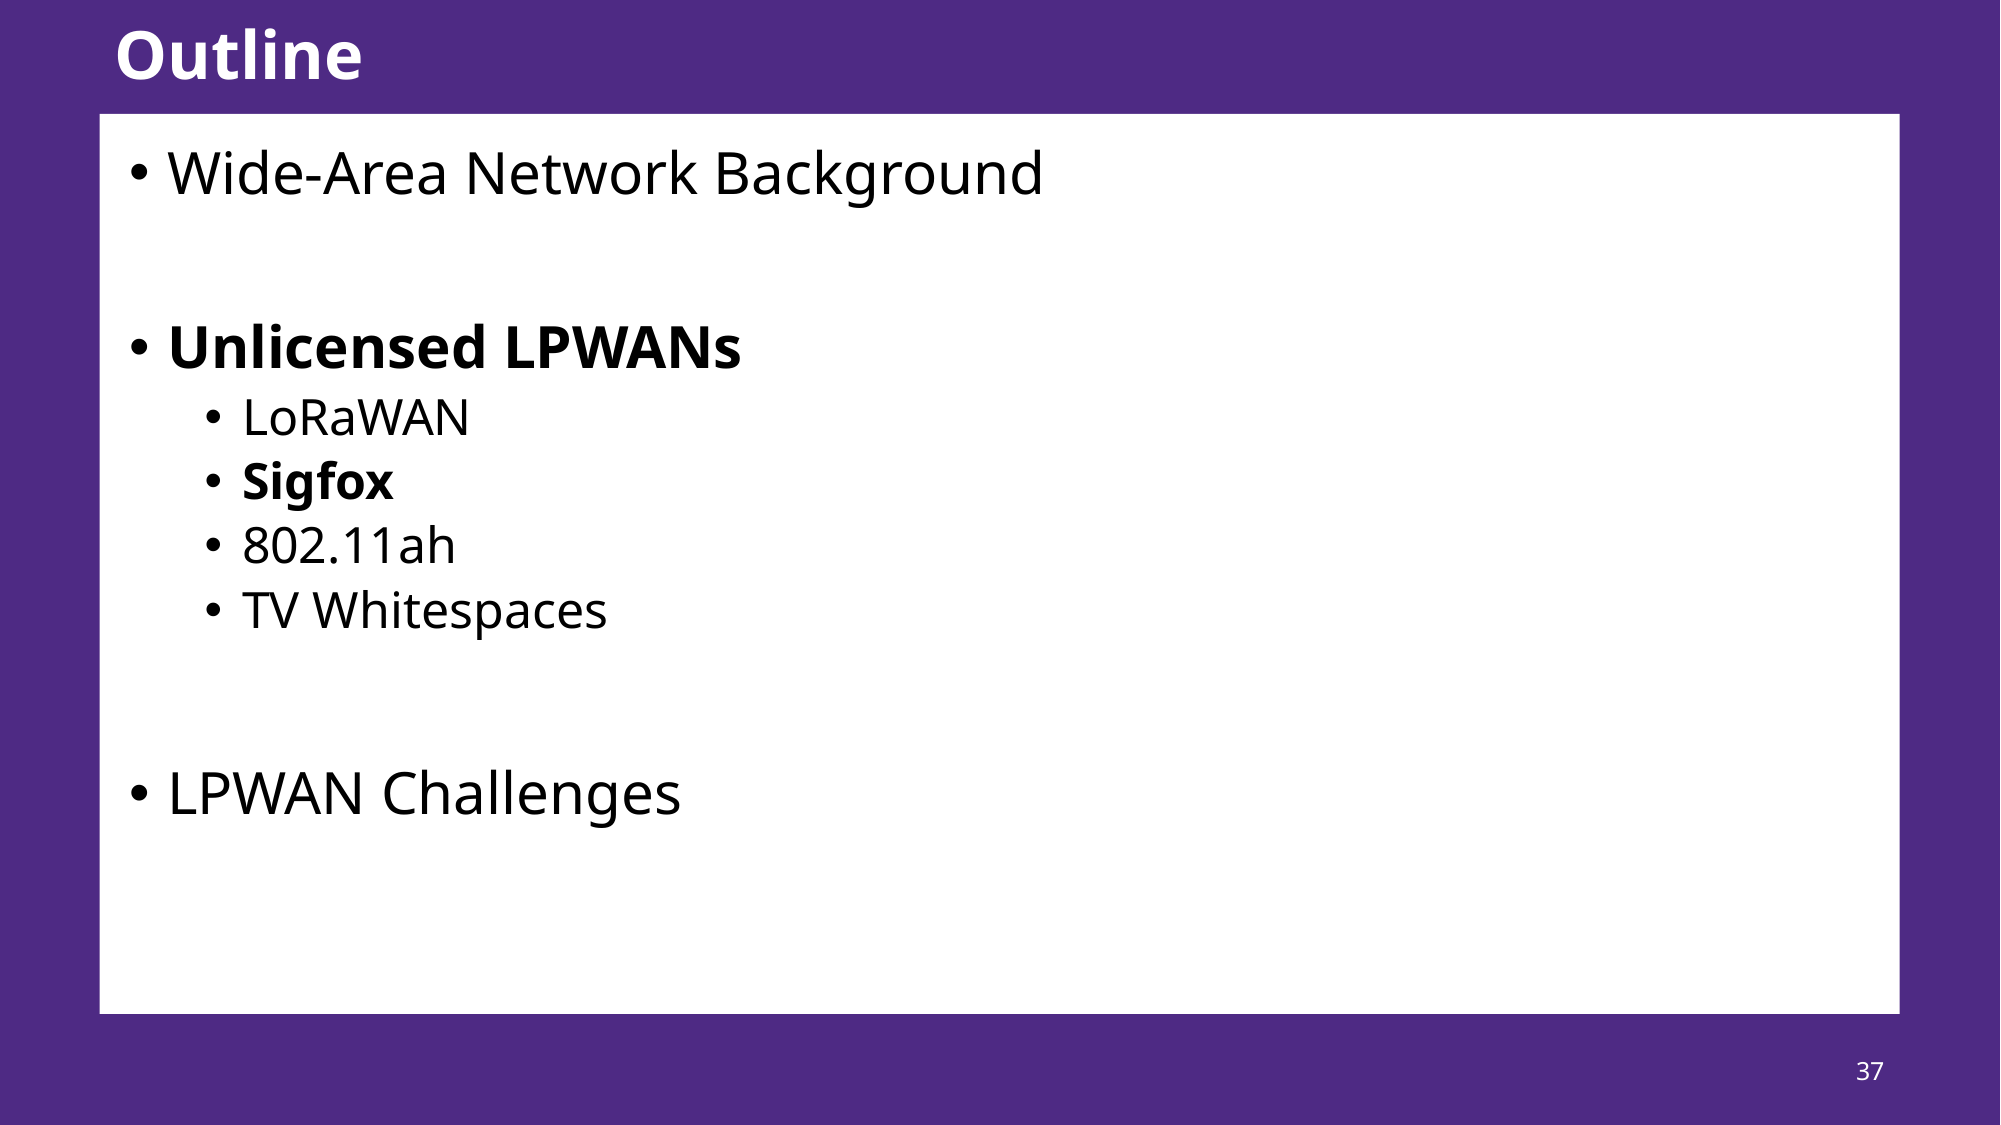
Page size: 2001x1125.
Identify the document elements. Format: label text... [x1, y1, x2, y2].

slide_number 37 [1749, 1042, 1900, 1103]
title Outline [99, 1, 1900, 114]
list Wide-Area Network Background Unlicensed LPWANs LoRaWAN Sigfox 802.11ah TV Whitespaces LPWAN Challenges [99, 114, 1900, 1014]
